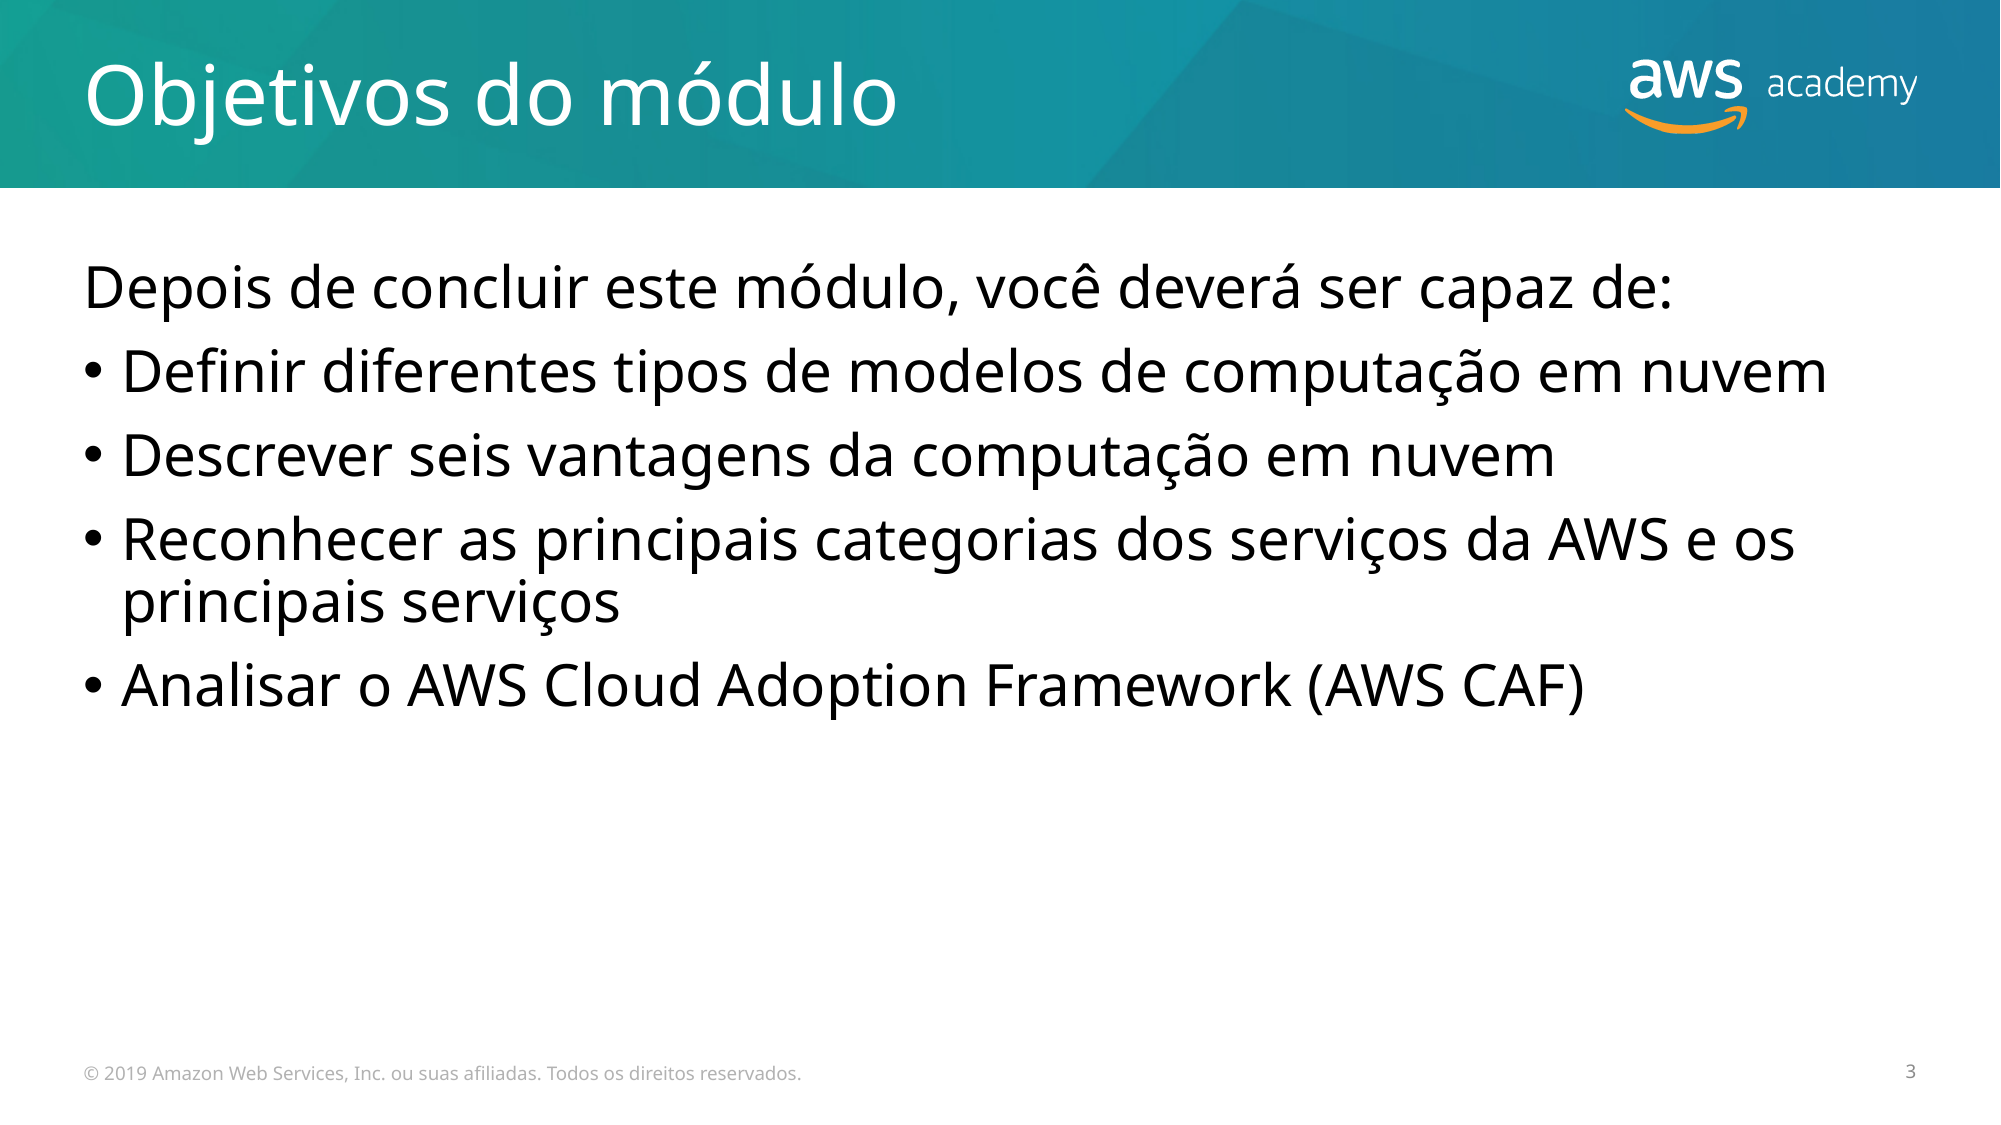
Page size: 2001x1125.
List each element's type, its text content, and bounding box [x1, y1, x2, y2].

footer © 2019 Amazon Web Services, Inc. ou suas afiliadas. Todos os direitos reservados. [68, 1042, 879, 1103]
list Depois de concluir este módulo, você deverá ser capaz de: Definir diferentes tipos de modelos de computação em nuvem Descrever seis vantagens da computação em nuvem Reconhecer as principais categorias dos serviços da AWS e os principais serviços Analisar o AWS Cloud Adoption Framework (AWS CAF) [68, 250, 1932, 1014]
picture [0, 0, 2000, 188]
slide_number 3 [1481, 1042, 1932, 1103]
title Objetivos do módulo [68, 59, 1551, 138]
